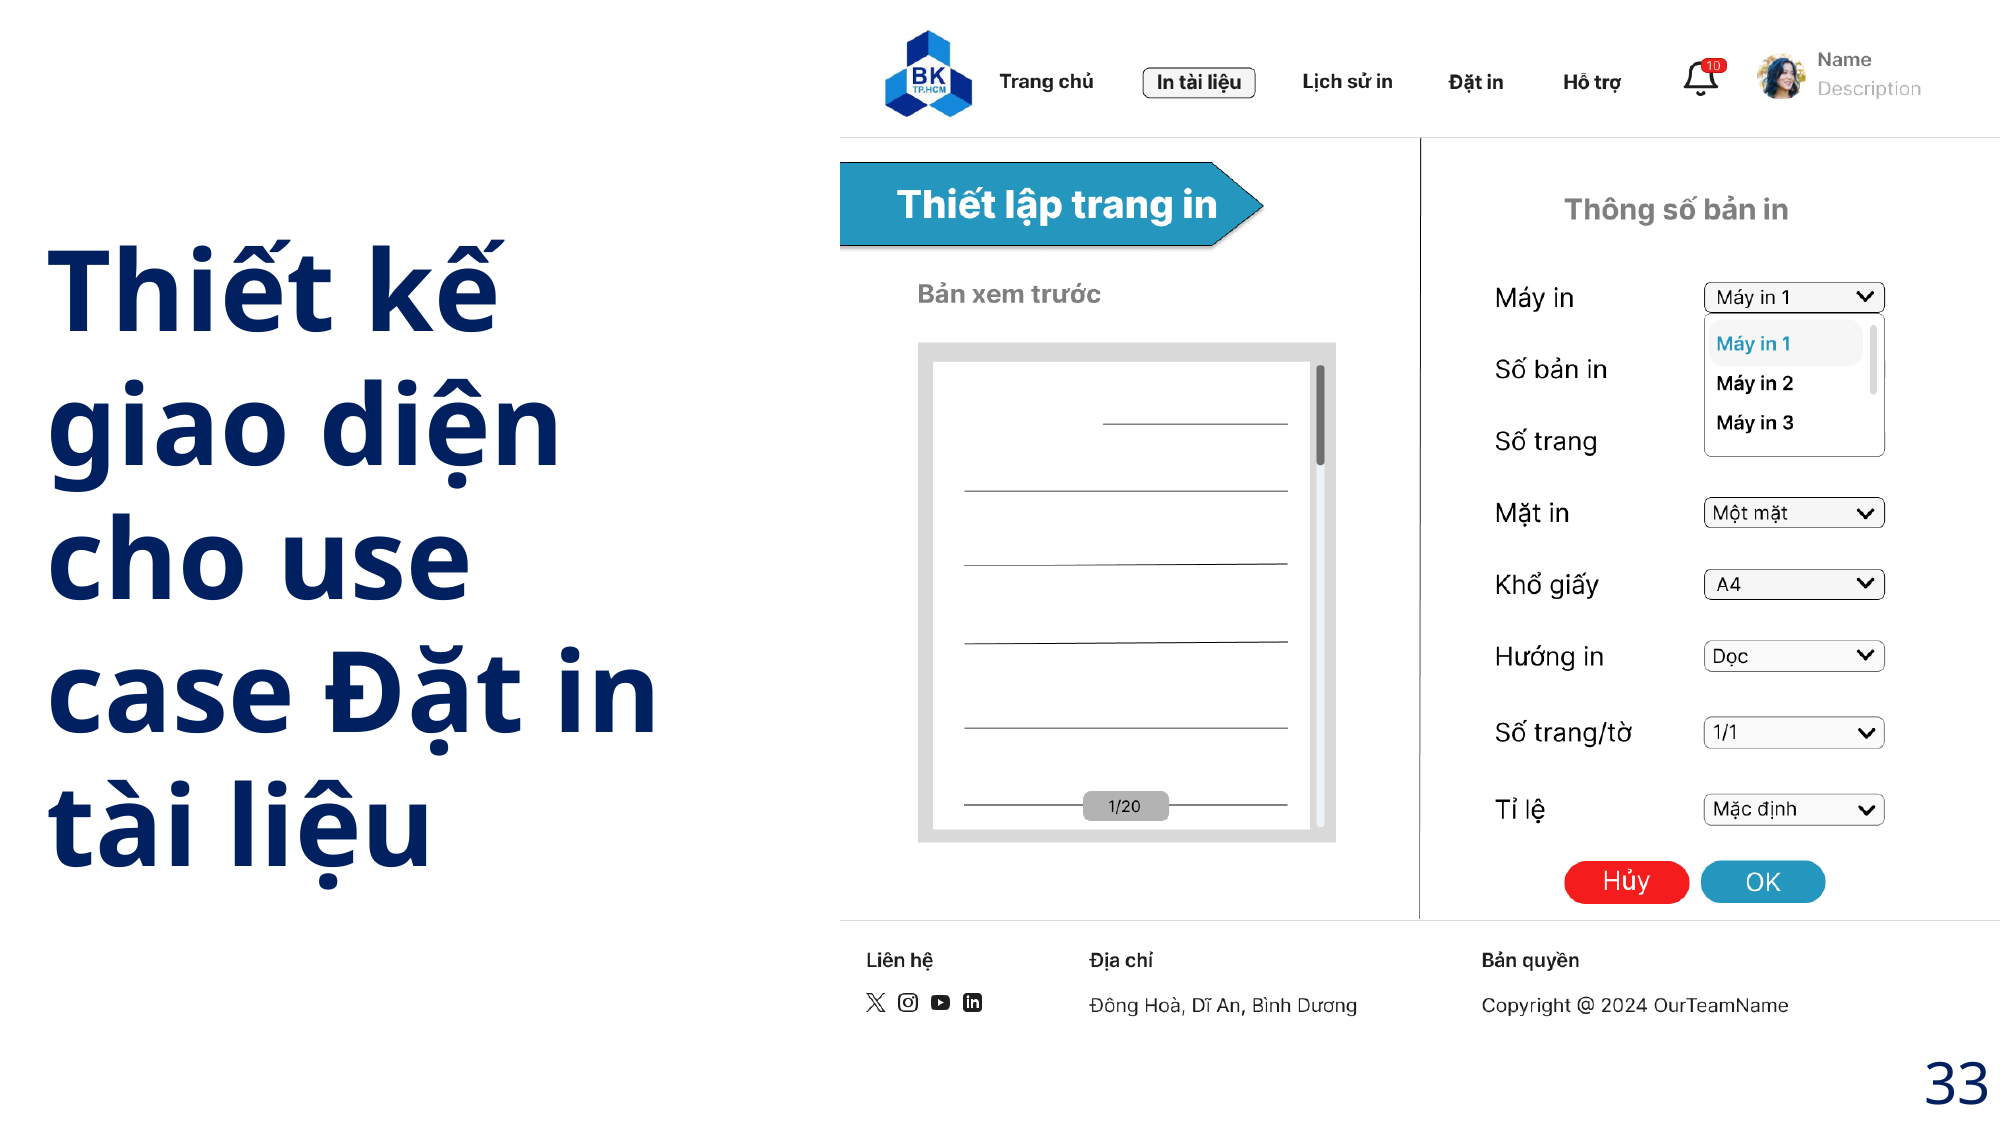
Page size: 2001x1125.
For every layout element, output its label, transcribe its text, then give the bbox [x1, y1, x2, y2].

text_box Thiết kế giao diện cho use case Đặt in tài liệu [46, 225, 671, 1027]
picture [840, 0, 2000, 1040]
text_box 33 [1909, 1040, 2000, 1124]
